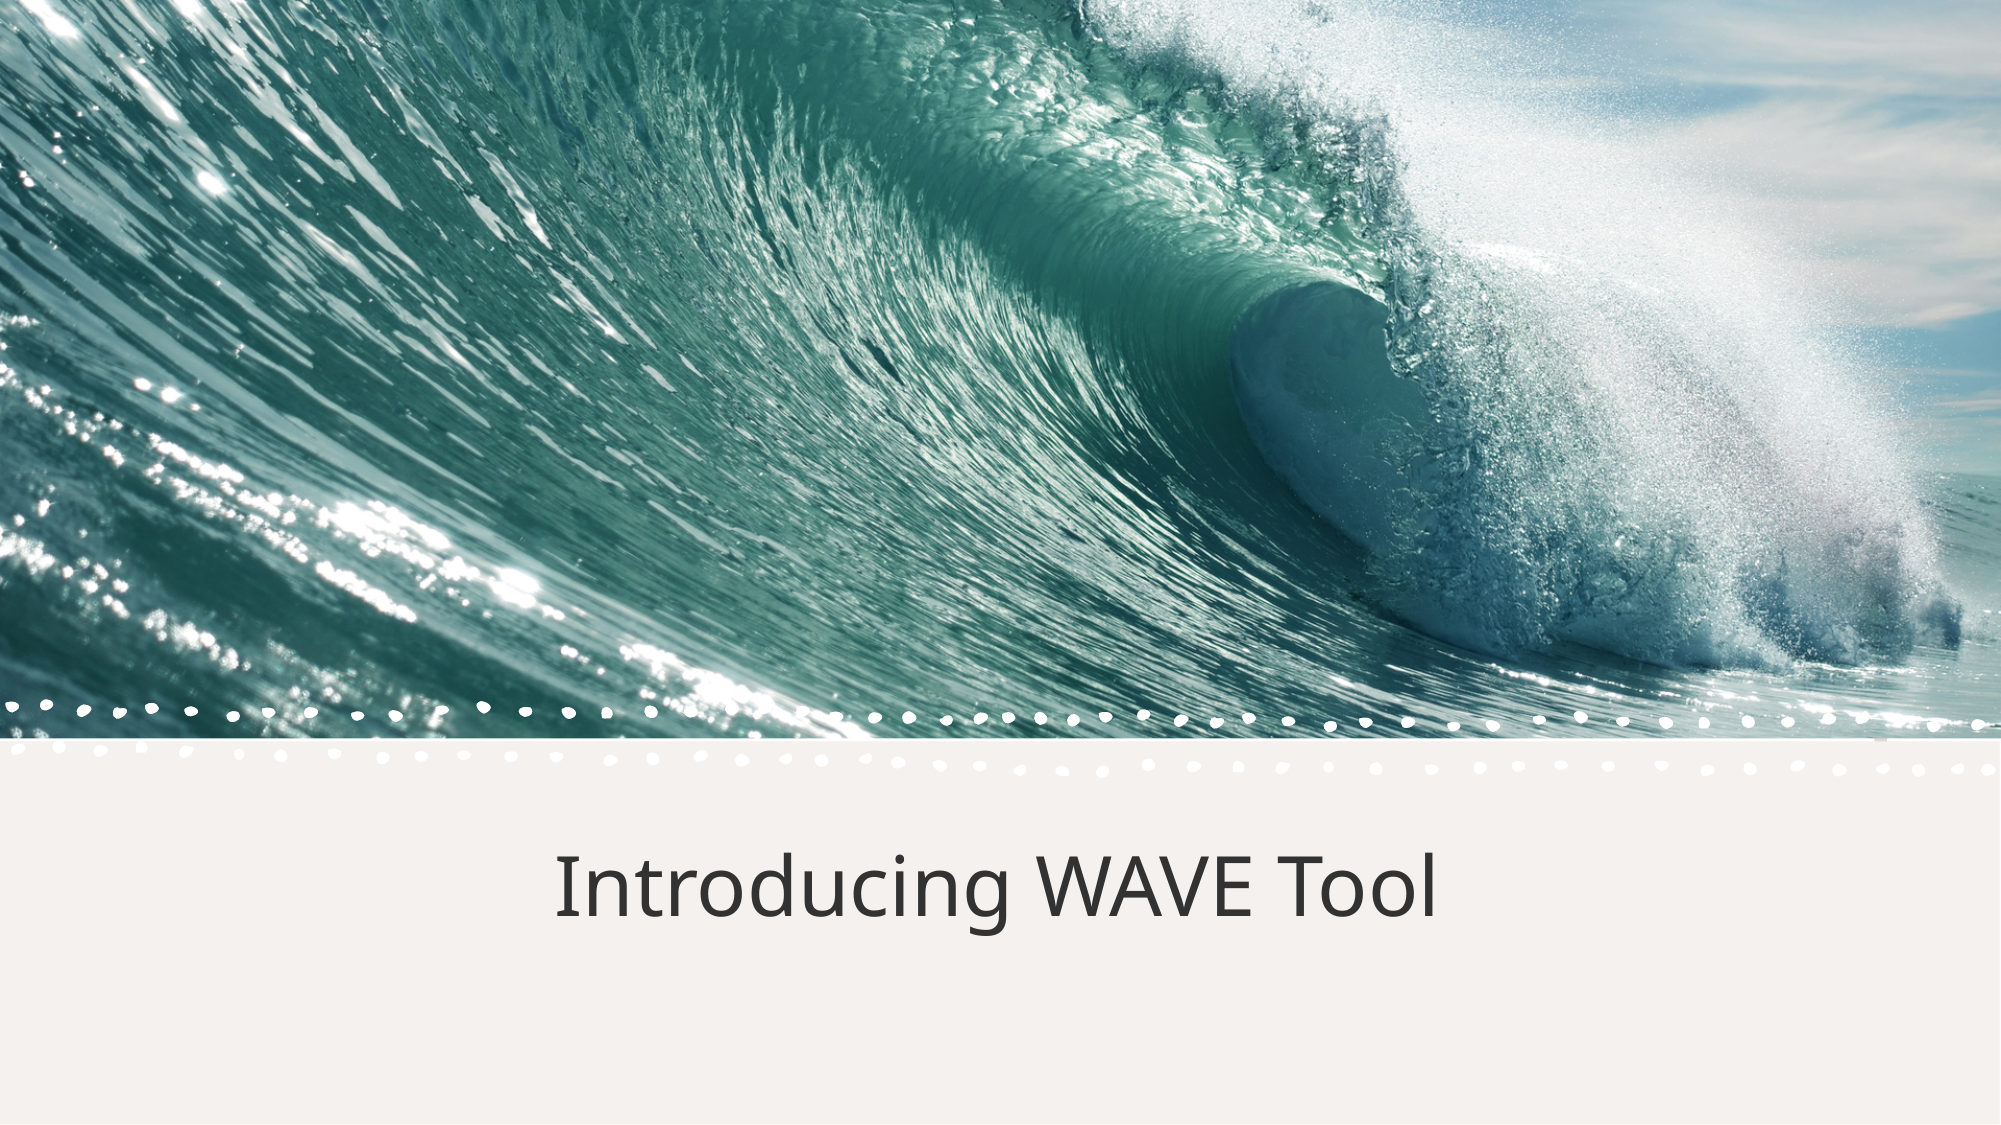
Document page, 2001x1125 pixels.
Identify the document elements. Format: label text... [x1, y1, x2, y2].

picture [0, 0, 2001, 739]
title Introducing WAVE Tool [338, 810, 1656, 956]
